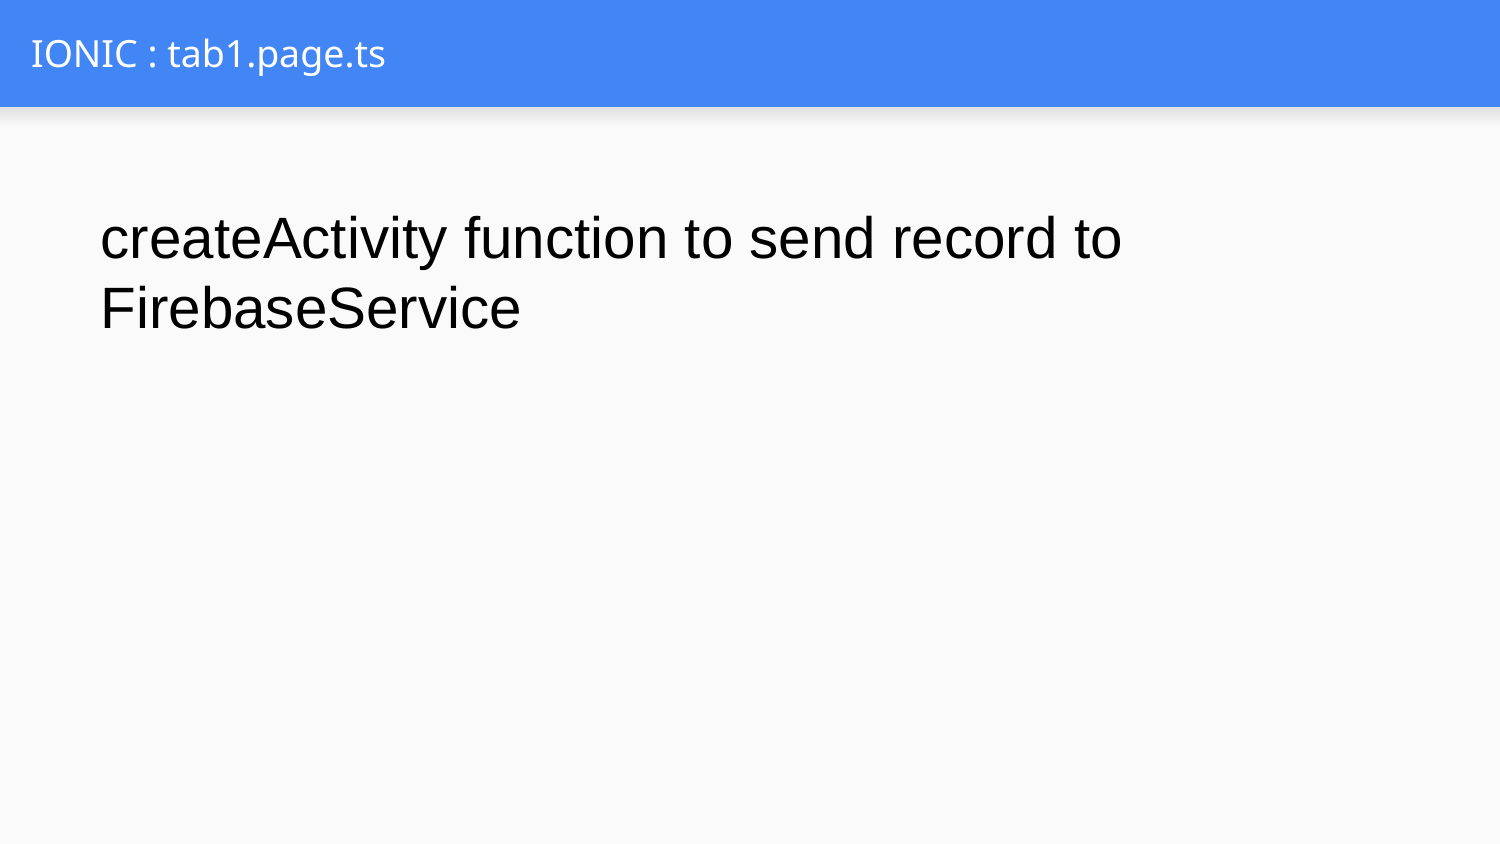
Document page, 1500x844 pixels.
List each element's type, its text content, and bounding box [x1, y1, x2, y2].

title IONIC : tab1.page.ts [16, 2, 1464, 102]
text_box createActivity function to send record to FirebaseService [85, 192, 1414, 488]
